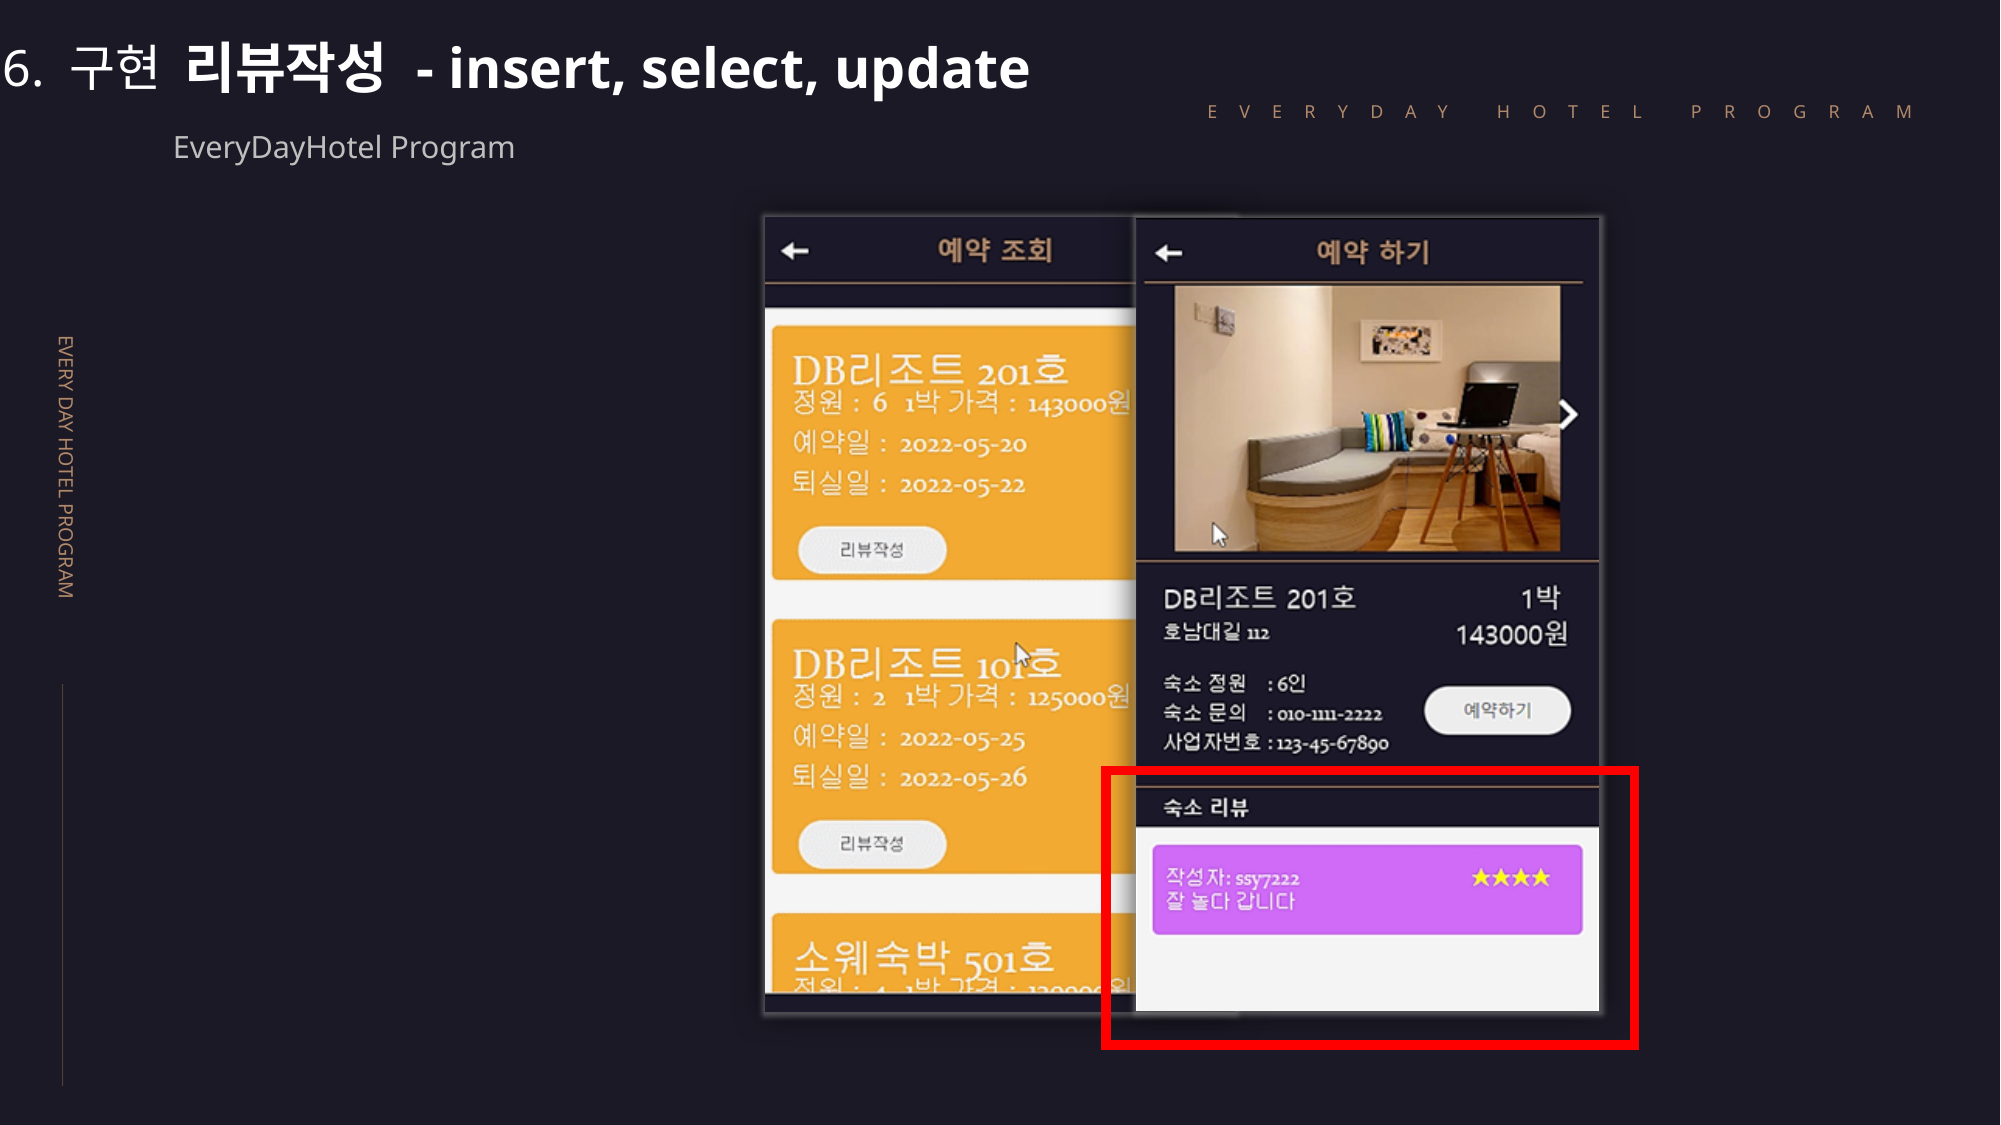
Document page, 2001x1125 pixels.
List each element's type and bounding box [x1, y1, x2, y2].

picture [765, 217, 1599, 1012]
text_box [0, 0, 2000, 1125]
